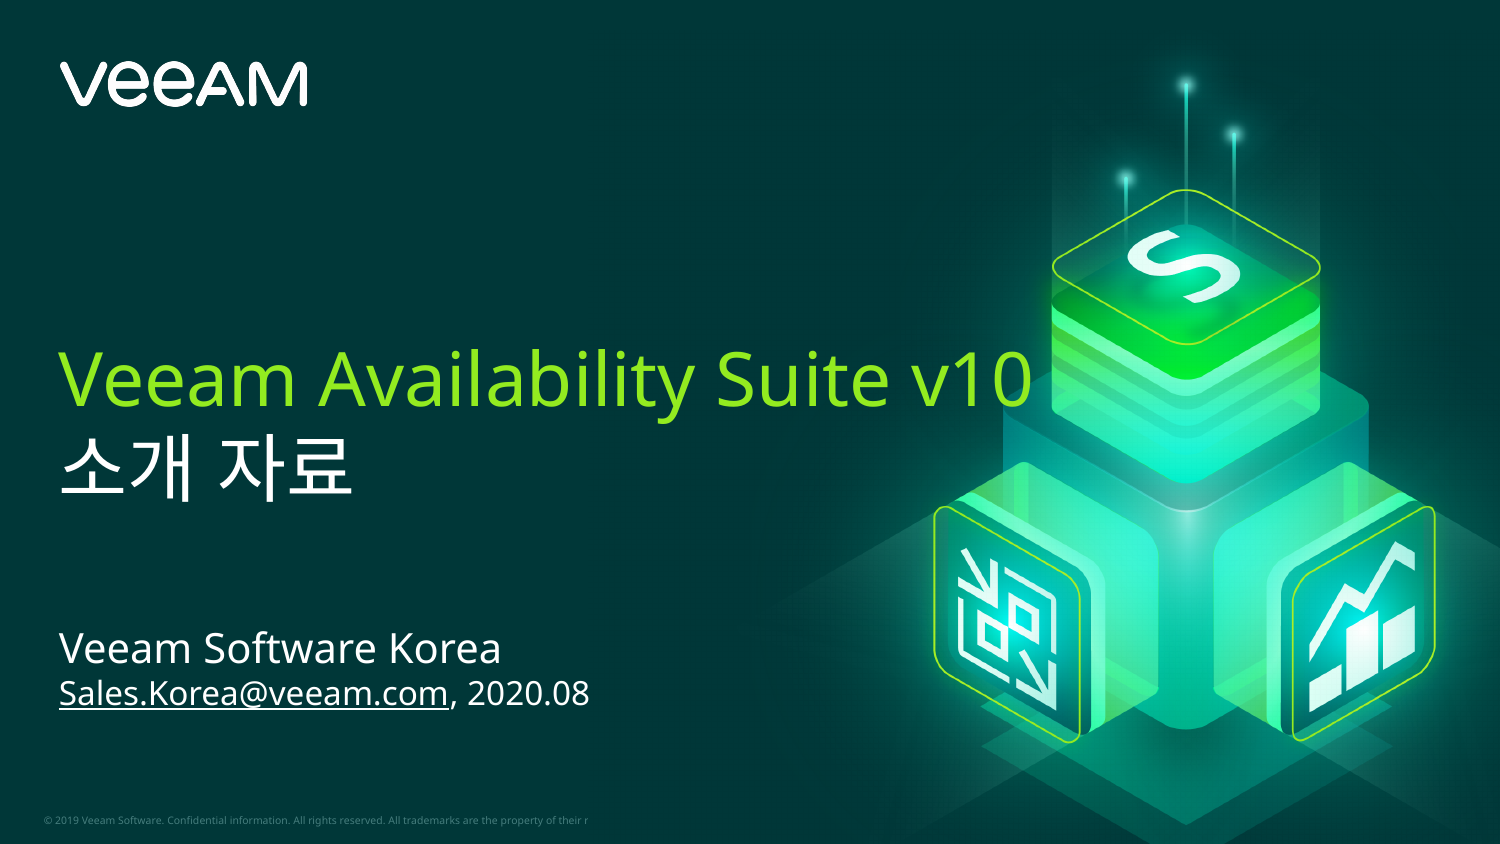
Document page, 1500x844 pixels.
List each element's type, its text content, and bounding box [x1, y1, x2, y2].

list Veeam Availability Suite v10 소개 자료 [59, 331, 563, 513]
picture [59, 61, 308, 107]
picture [568, 29, 1500, 844]
list Veeam Software Korea Sales.Korea@veeam.com, 2020.08 [59, 624, 563, 716]
